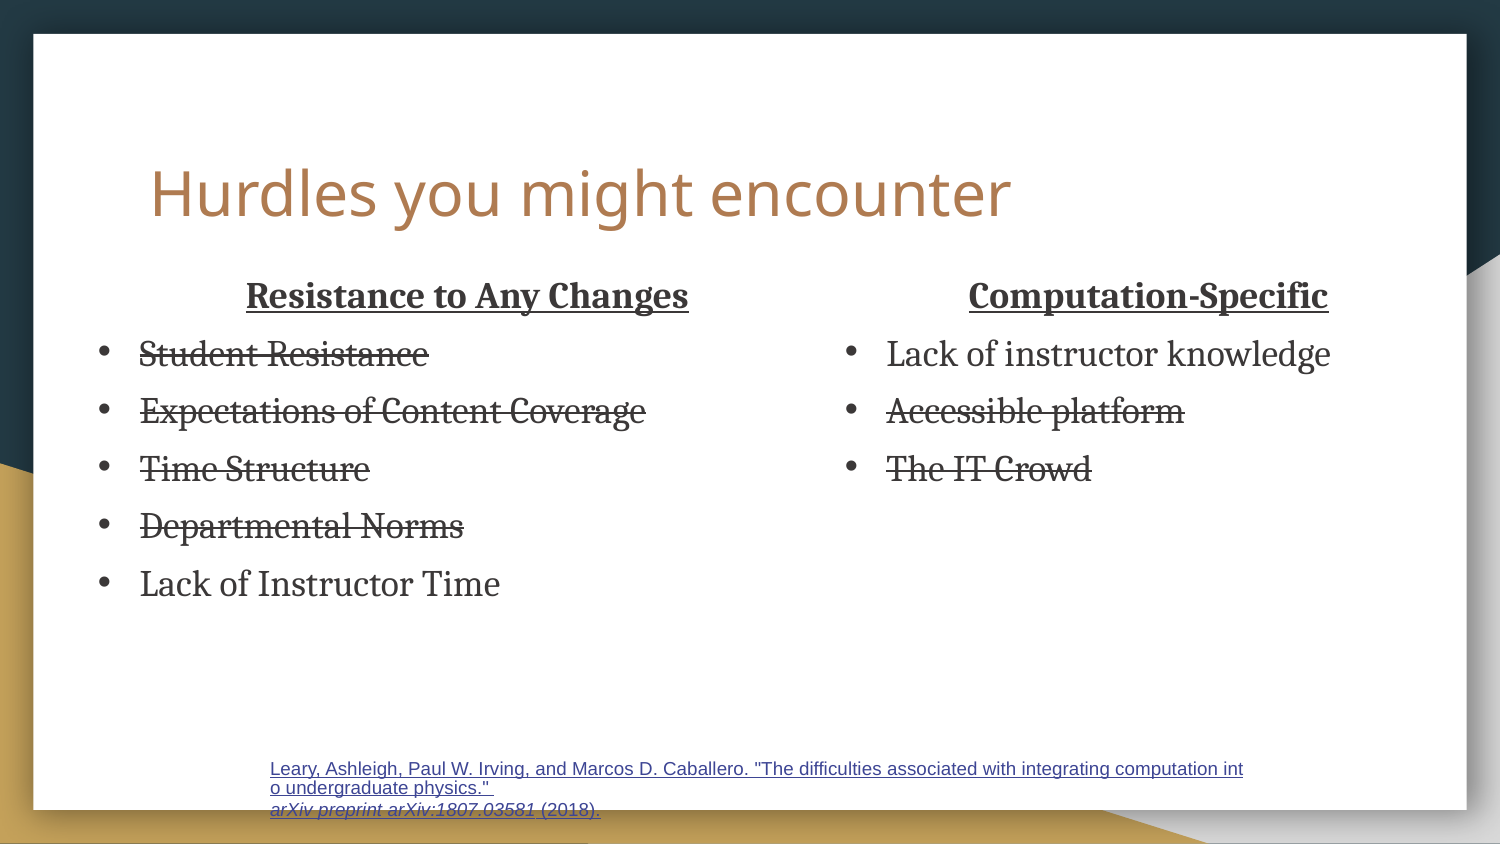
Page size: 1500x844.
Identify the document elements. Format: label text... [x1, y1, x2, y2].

list Computation-Specific Lack of instructor knowledge Accessible platform The IT Crowd [829, 256, 1468, 728]
title Hurdles you might encounter [134, 138, 1366, 256]
text_box Leary, Ashleigh, Paul W. Irving, and Marcos D. Caballero. "The difficulties associated with integrating computation into undergraduate physics." arXiv preprint arXiv:1807.03581 (2018). [255, 741, 1266, 817]
list Resistance to Any Changes Student Resistance Expectations of Content Coverage Time Structure Departmental Norms Lack of Instructor Time [82, 256, 853, 742]
